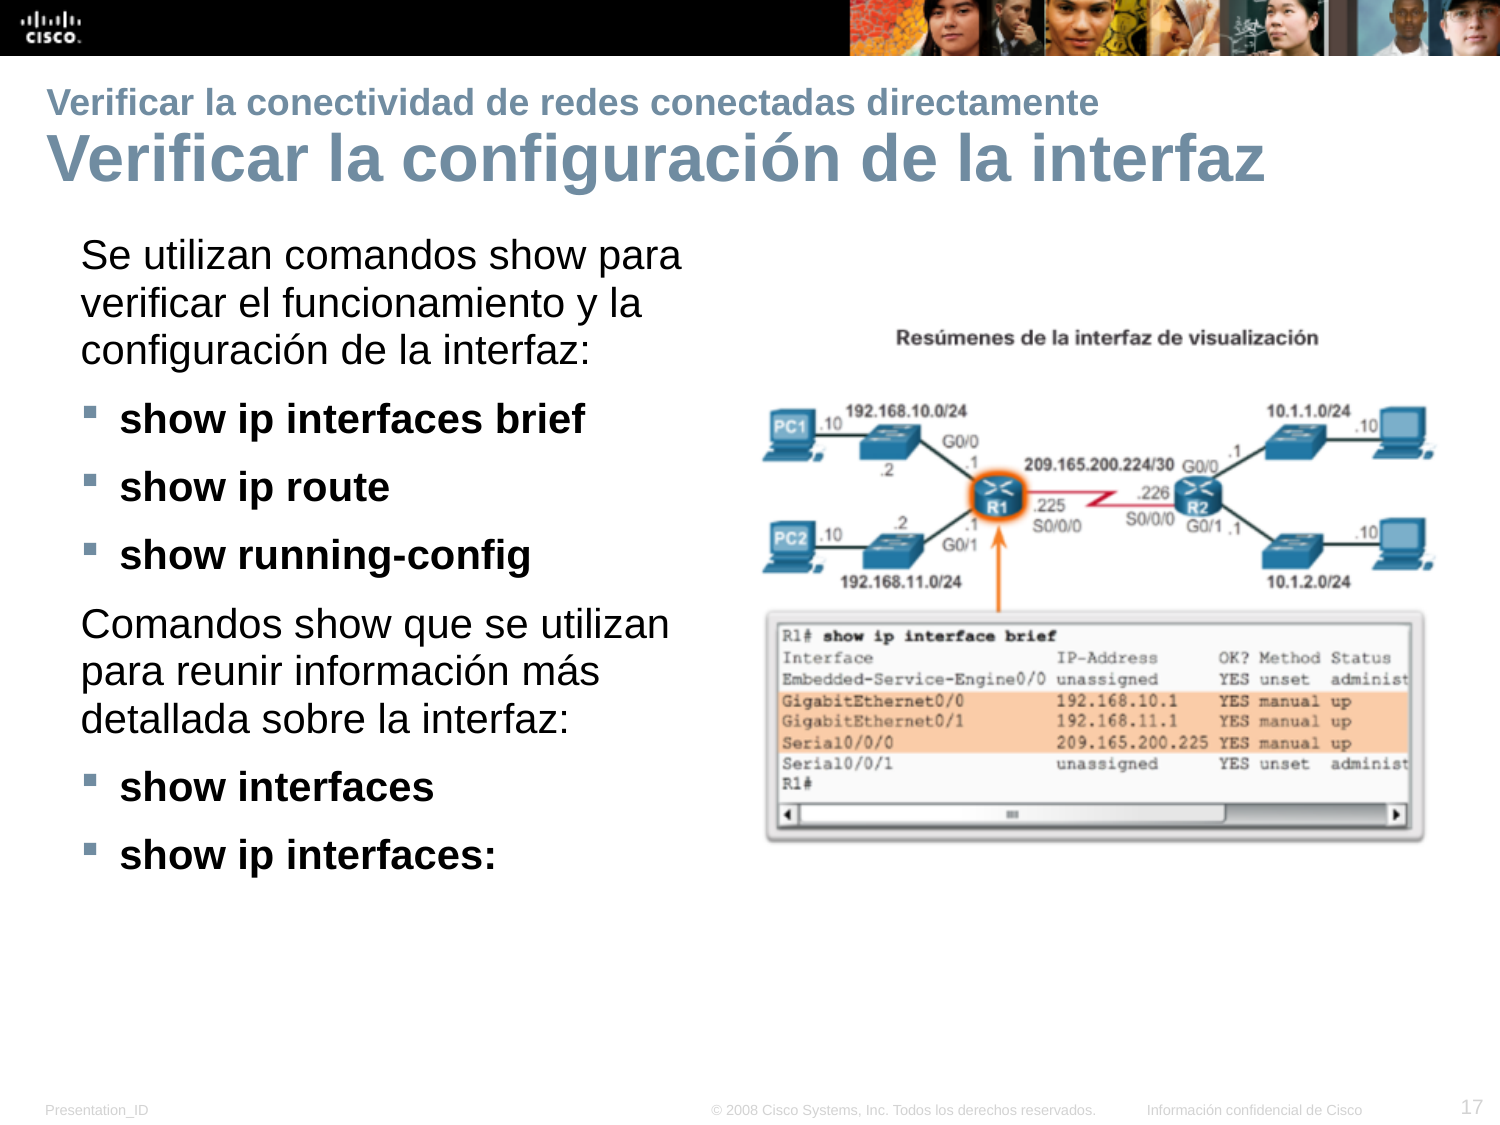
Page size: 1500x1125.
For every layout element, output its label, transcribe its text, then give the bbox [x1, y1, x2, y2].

list Se utilizan comandos show para verificar el funcionamiento y la configuración de la interfaz: show ip interfaces brief show ip route show running-config Comandos show que se utilizan para reunir información más detallada sobre la interfaz: show interfaces show ip interfaces: [67, 225, 753, 1034]
title Verificar la conectividad de redes conectadas directamente Verificar la configuración de la interfaz [33, 64, 1473, 203]
picture [0, 0, 1500, 56]
picture [751, 324, 1464, 980]
